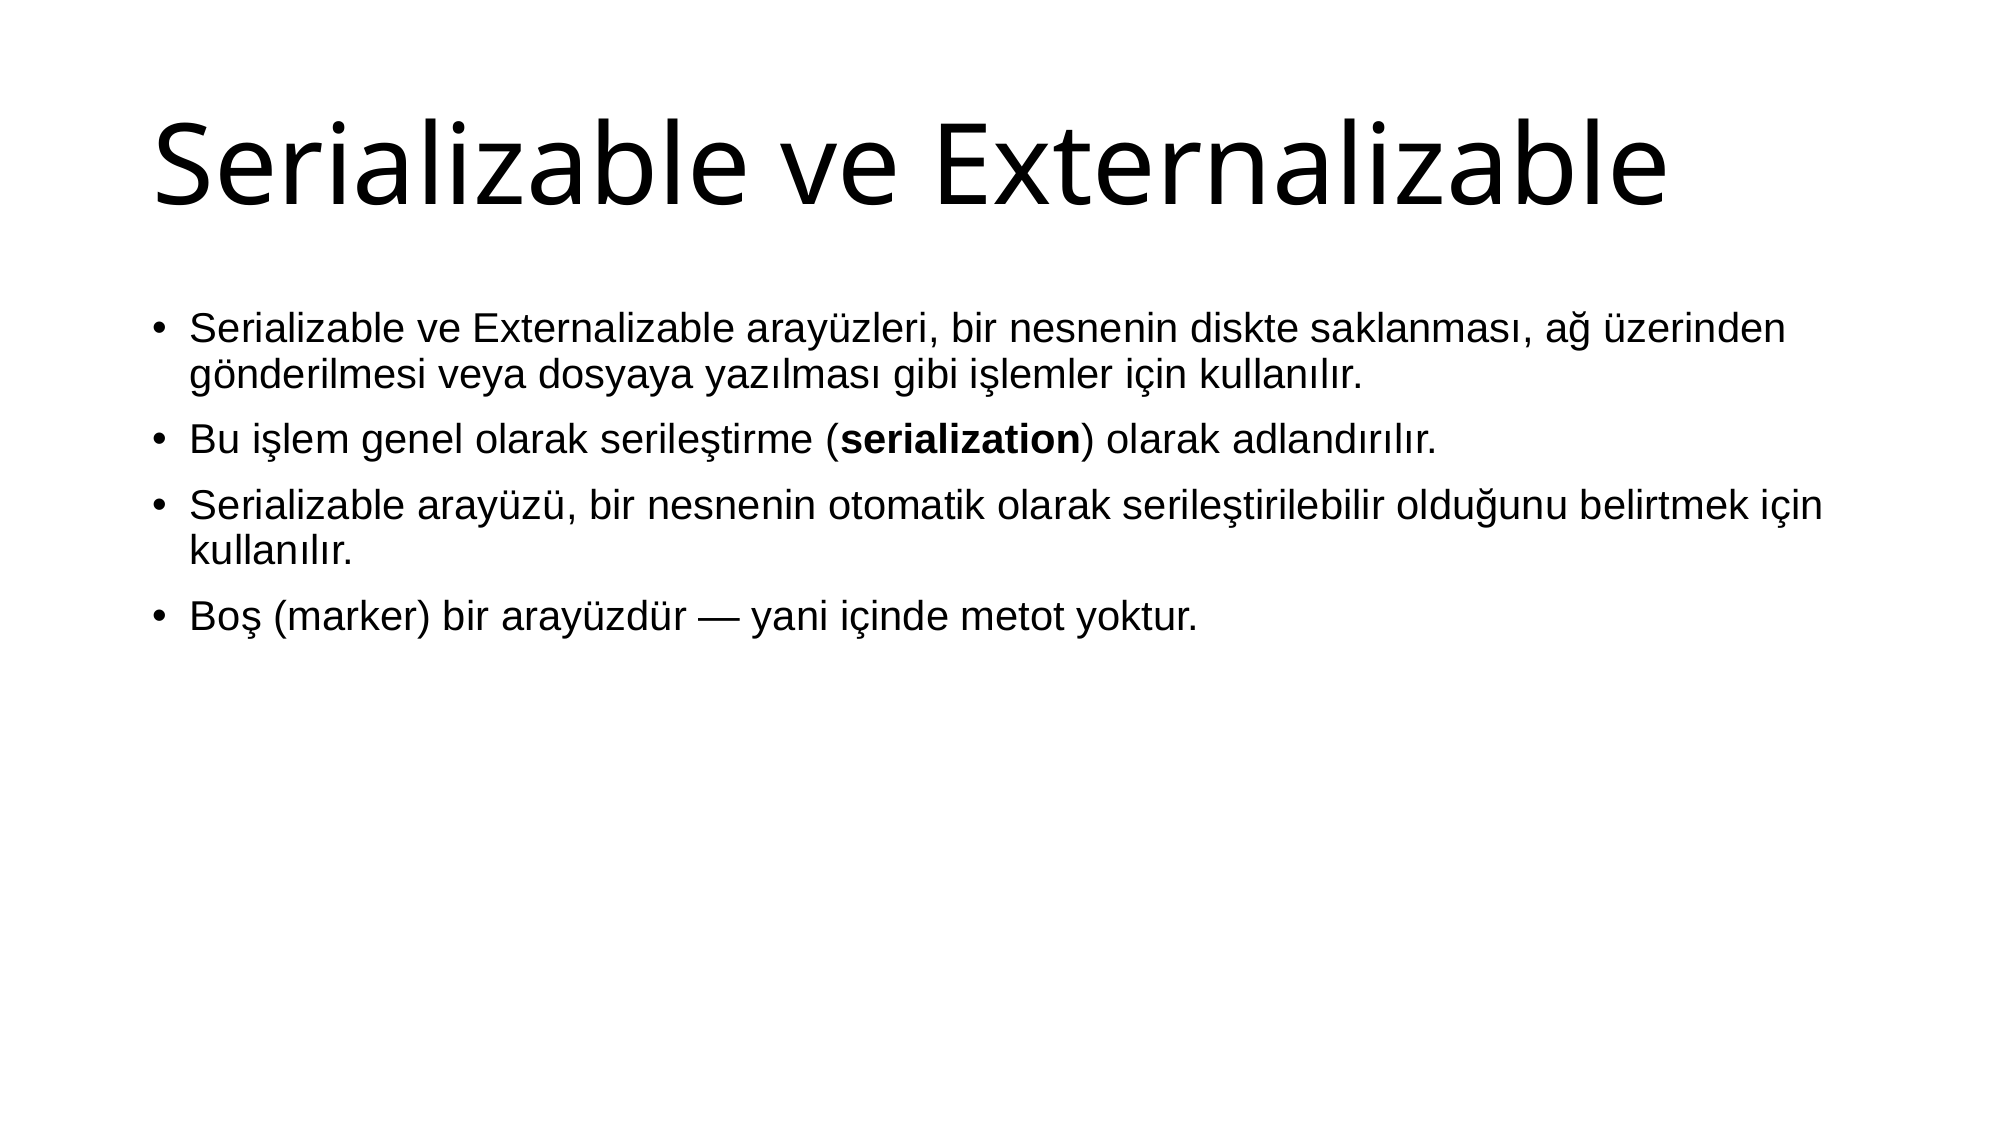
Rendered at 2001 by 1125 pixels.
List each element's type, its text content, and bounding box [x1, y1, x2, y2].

list Serializable ve Externalizable arayüzleri, bir nesnenin diskte saklanması, ağ üzerinden gönderilmesi veya dosyaya yazılması gibi işlemler için kullanılır. Bu işlem genel olarak serileştirme (serialization) olarak adlandırılır. Serializable arayüzü, bir nesnenin otomatik olarak serileştirilebilir olduğunu belirtmek için kullanılır. Boş (marker) bir arayüzdür — yani içinde metot yoktur. [137, 299, 1863, 1014]
title Serializable ve Externalizable [137, 59, 1863, 278]
